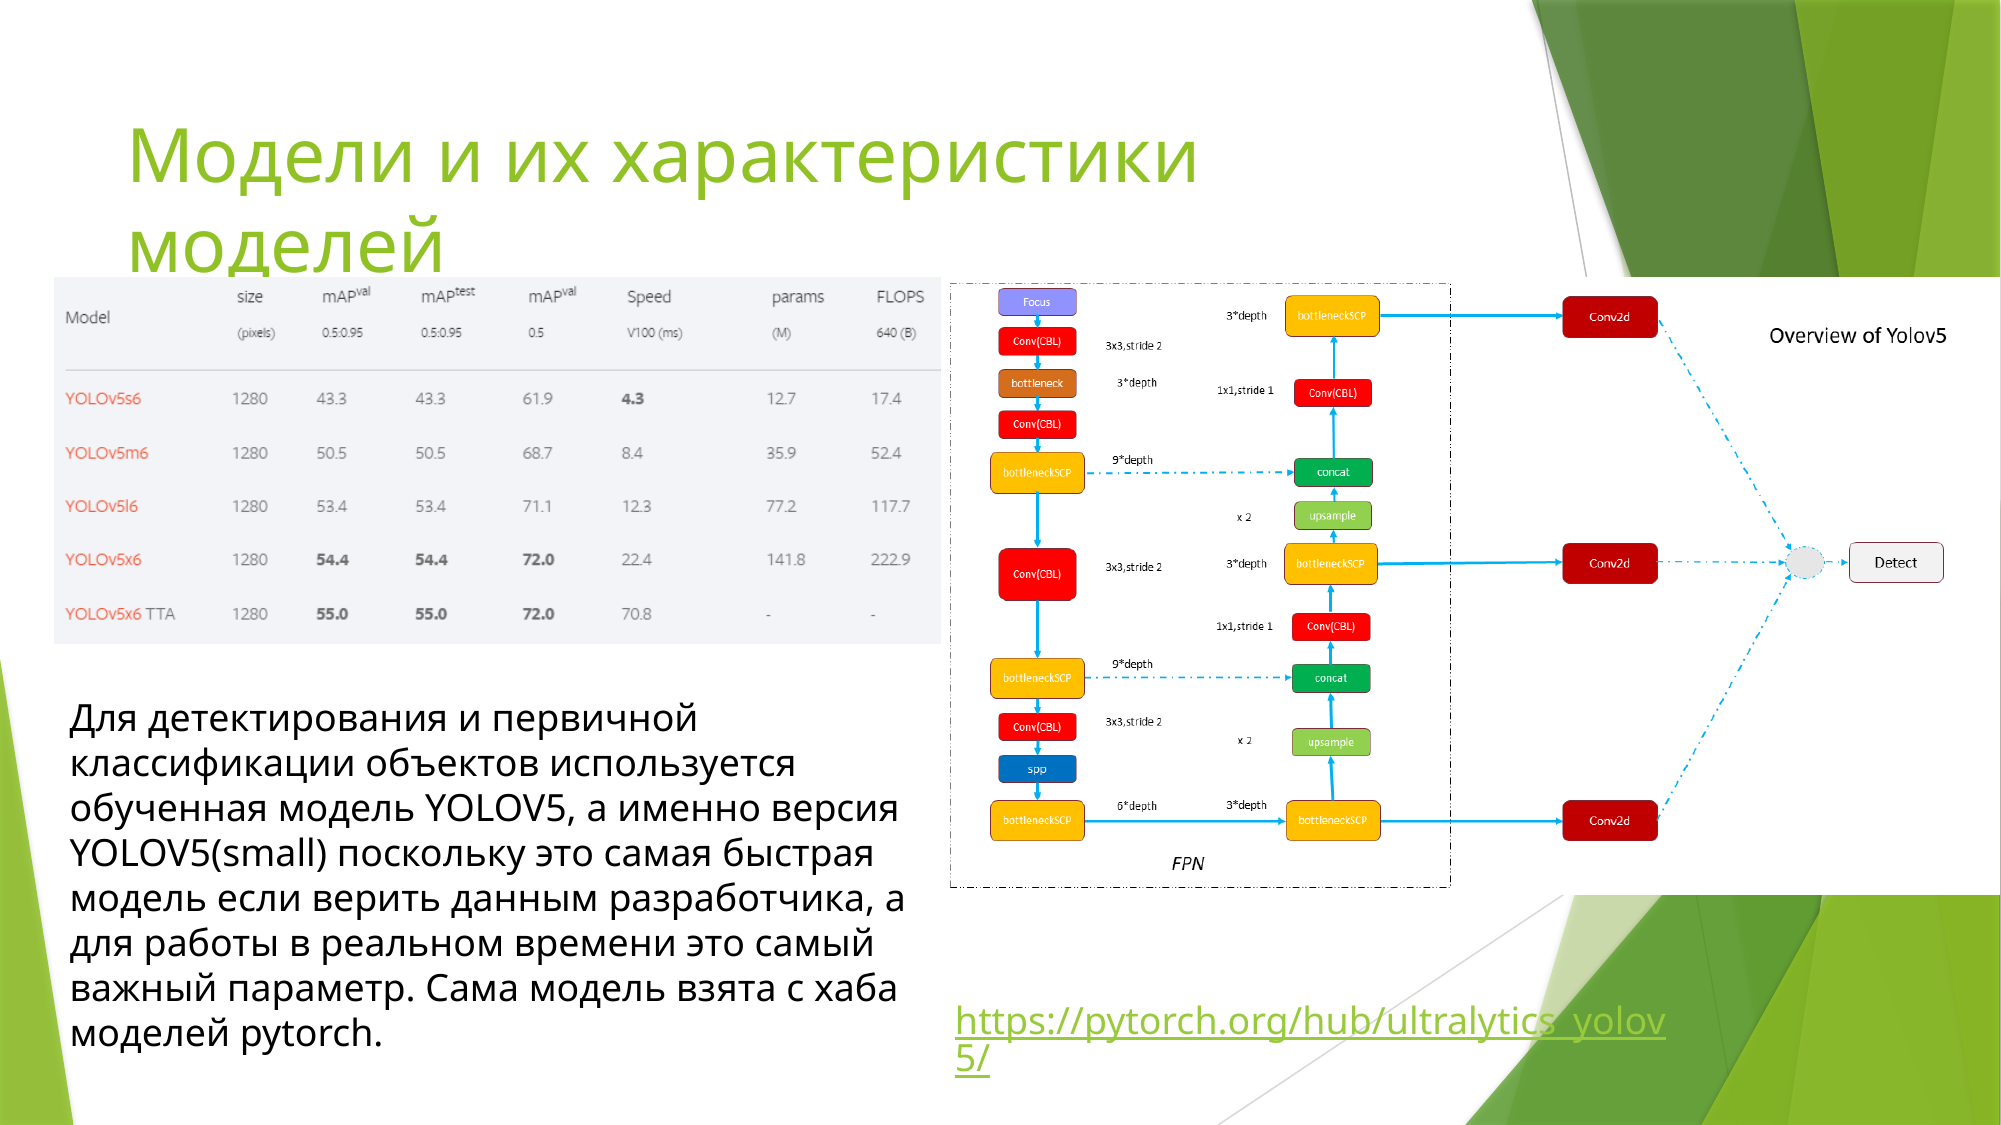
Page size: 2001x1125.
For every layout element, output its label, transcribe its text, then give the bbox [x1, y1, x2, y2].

text_box Для детектирования и первичной классификации объектов используется обученная модель YOLOV5, а именно версия YOLOV5(small) поскольку это самая быстрая модель если верить данным разработчика, а для работы в реальном времени это самый важный параметр. Сама модель взята с хаба моделей pytorch. [54, 686, 941, 1107]
text_box https://pytorch.org/hub/ultralytics_yolov5/ [940, 989, 1687, 1056]
picture [54, 276, 941, 644]
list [902, 276, 2000, 895]
title Модели и их характеристики моделей [111, 99, 1522, 276]
